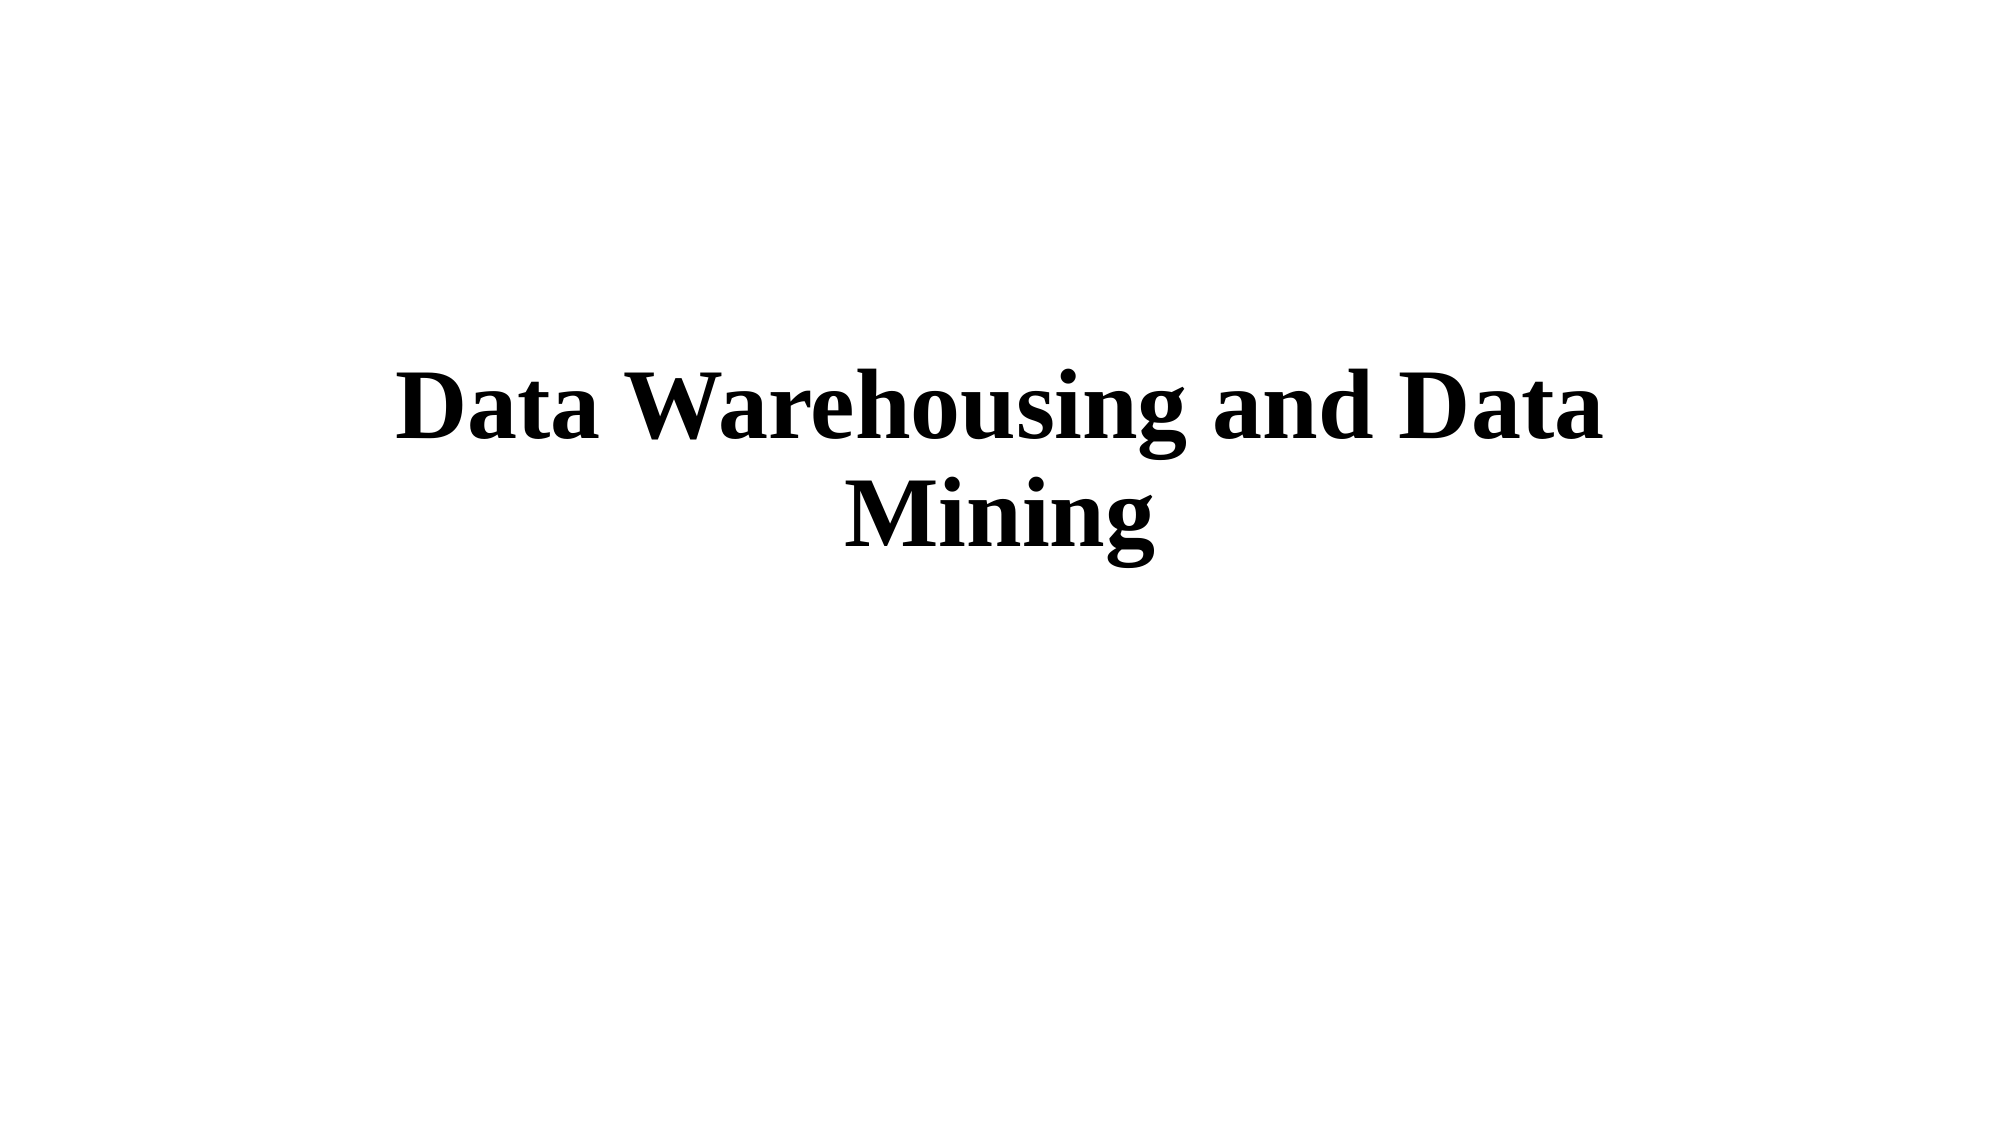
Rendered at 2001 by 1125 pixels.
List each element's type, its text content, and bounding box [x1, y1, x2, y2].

title Data Warehousing and Data Mining [249, 184, 1750, 576]
